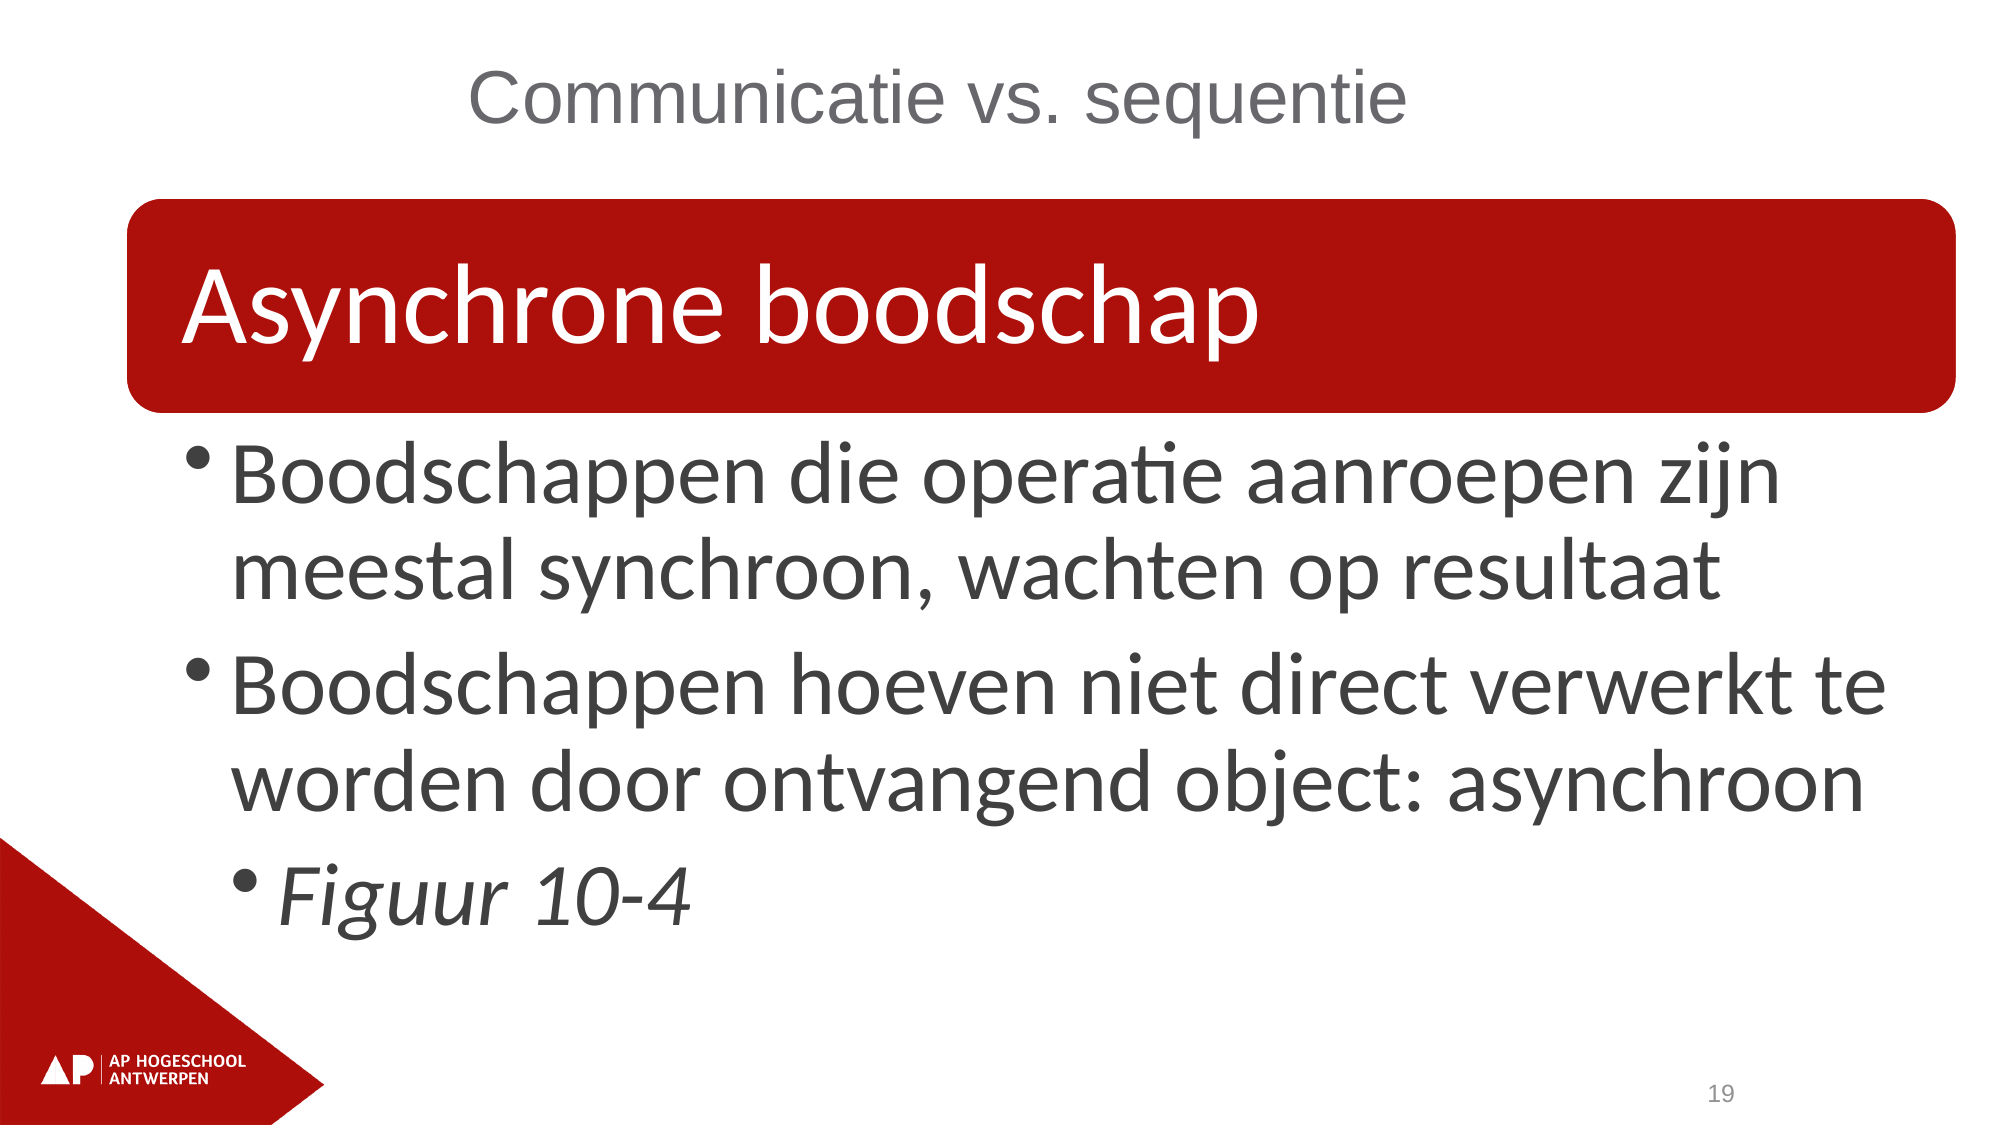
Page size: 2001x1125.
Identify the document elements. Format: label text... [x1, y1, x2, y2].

picture [0, 831, 328, 1125]
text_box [125, 196, 1957, 977]
text_box 19 [1400, 1062, 1750, 1122]
text_box Communicatie vs. sequentie [303, 0, 1733, 188]
